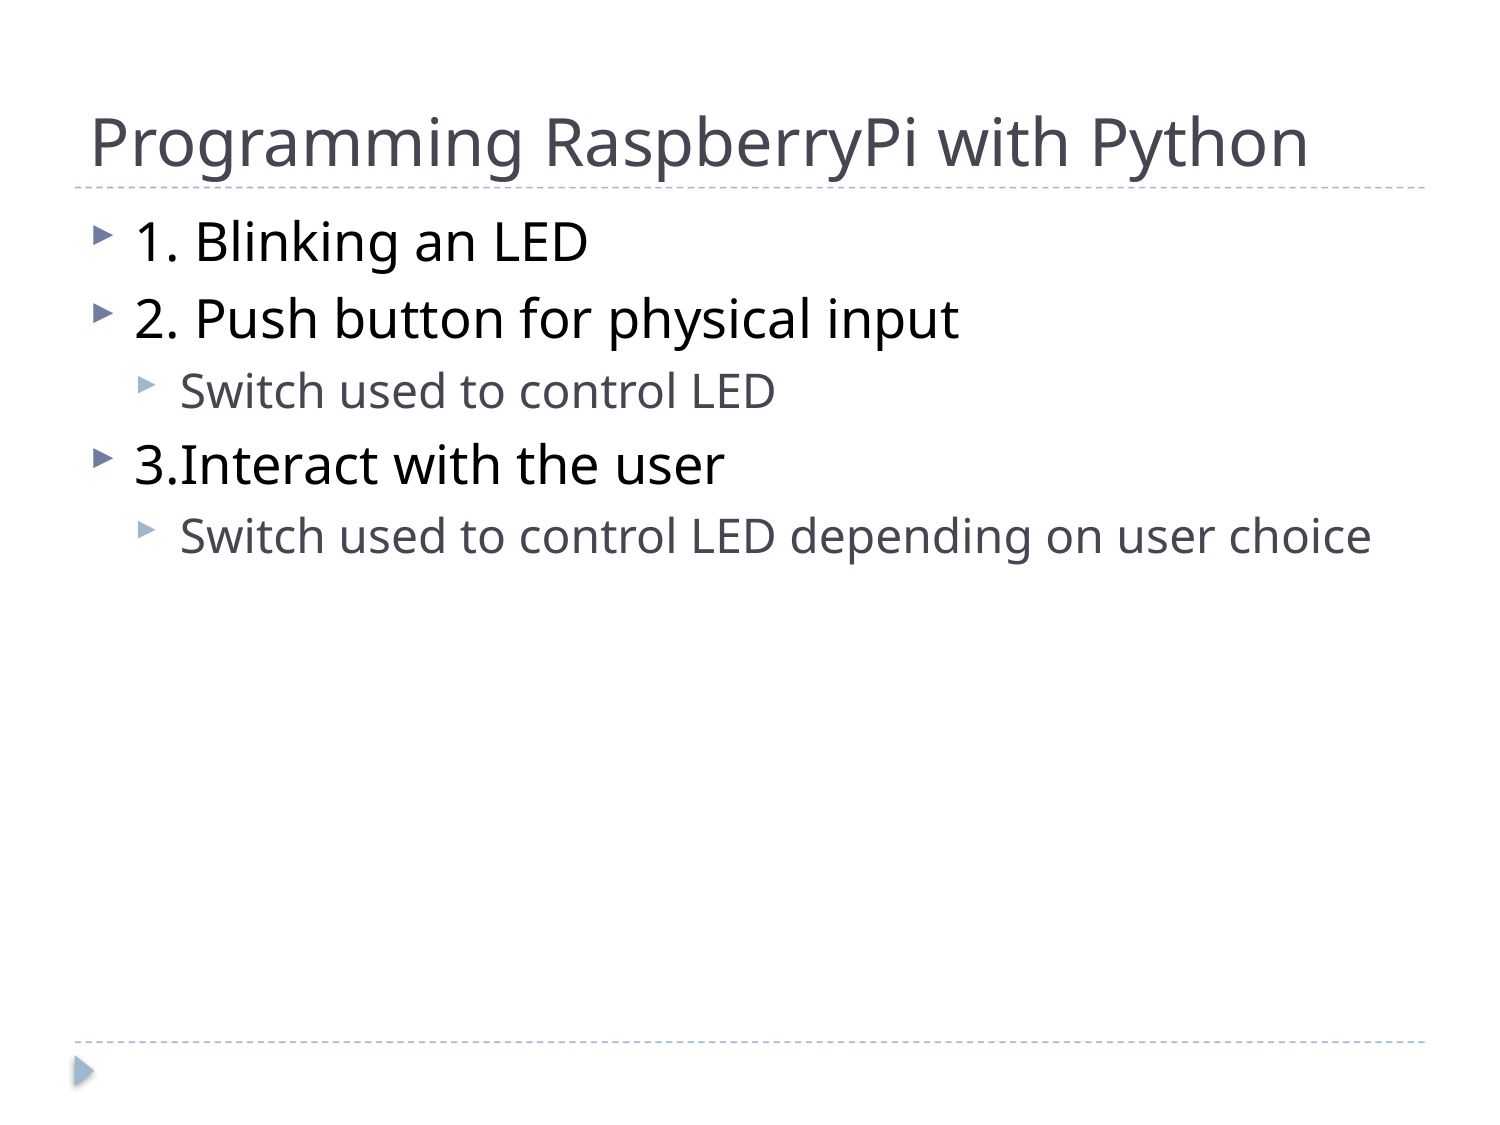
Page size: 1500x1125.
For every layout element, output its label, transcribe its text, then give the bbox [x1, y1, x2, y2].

list 1. Blinking an LED 2. Push button for physical input Switch used to control LED 3.Interact with the user Switch used to control LED depending on user choice [75, 200, 1425, 1010]
title Programming RaspberryPi with Python [75, 24, 1425, 188]
